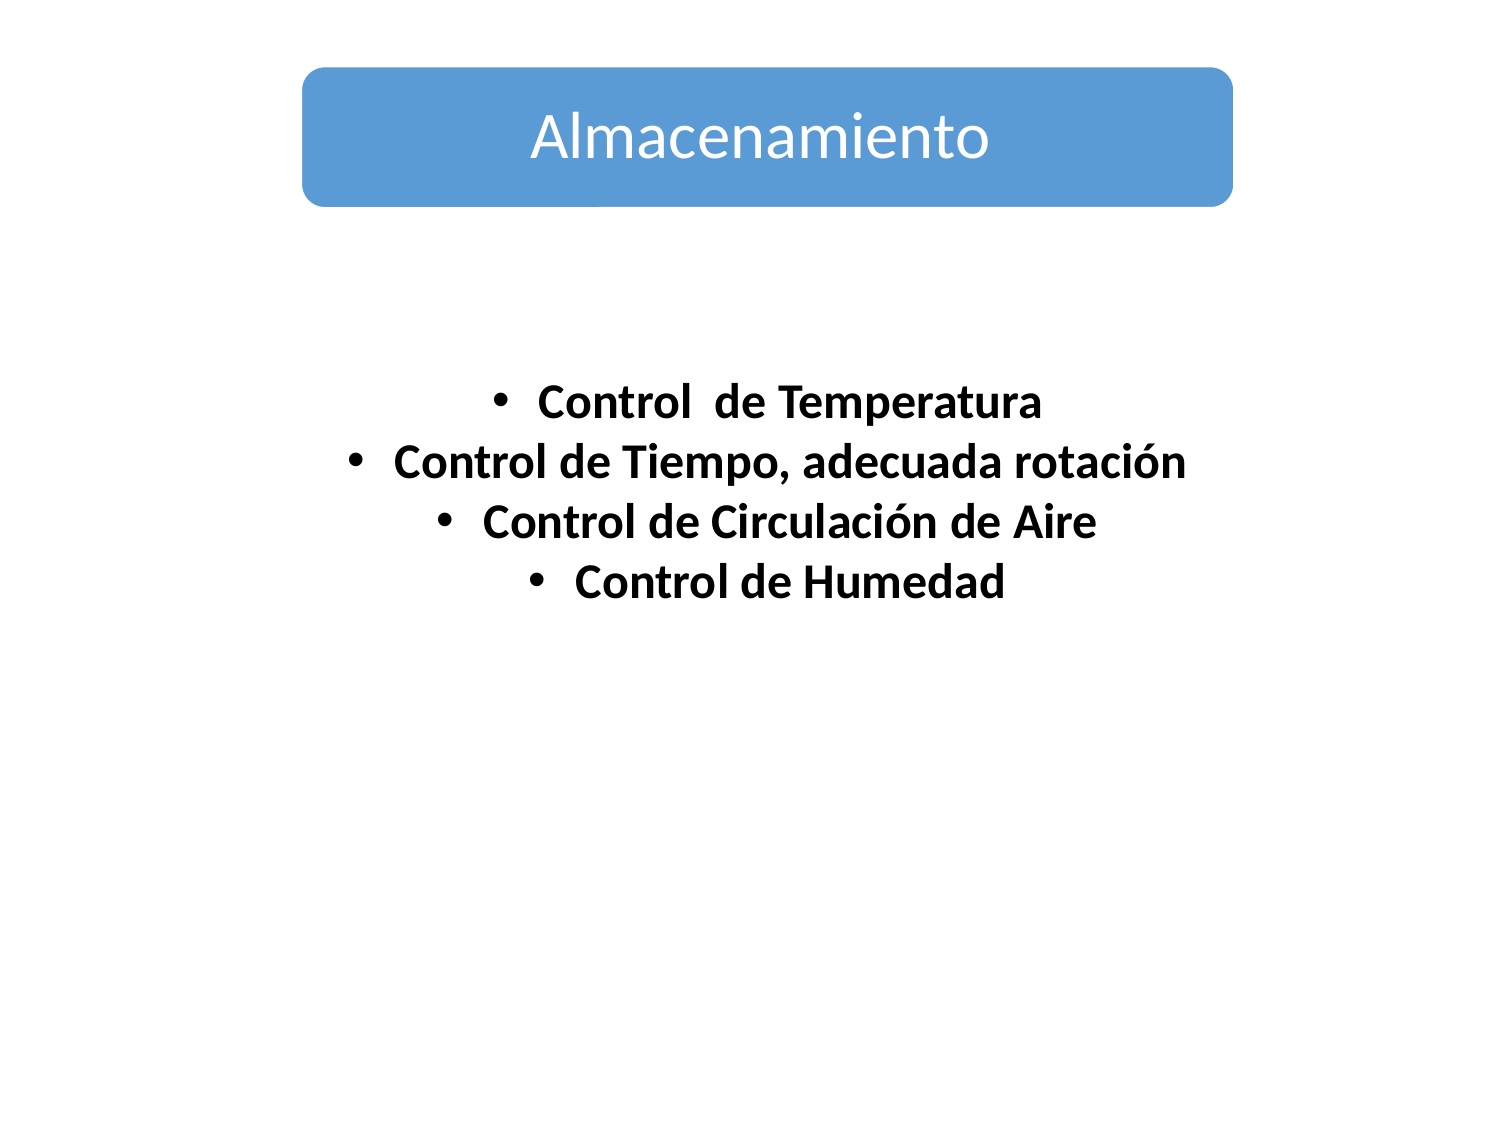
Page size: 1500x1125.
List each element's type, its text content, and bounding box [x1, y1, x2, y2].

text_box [301, 66, 1235, 209]
text_box Control de Temperatura Control de Tiempo, adecuada rotación Control de Circulación de Aire Control de Humedad [289, 361, 1247, 617]
